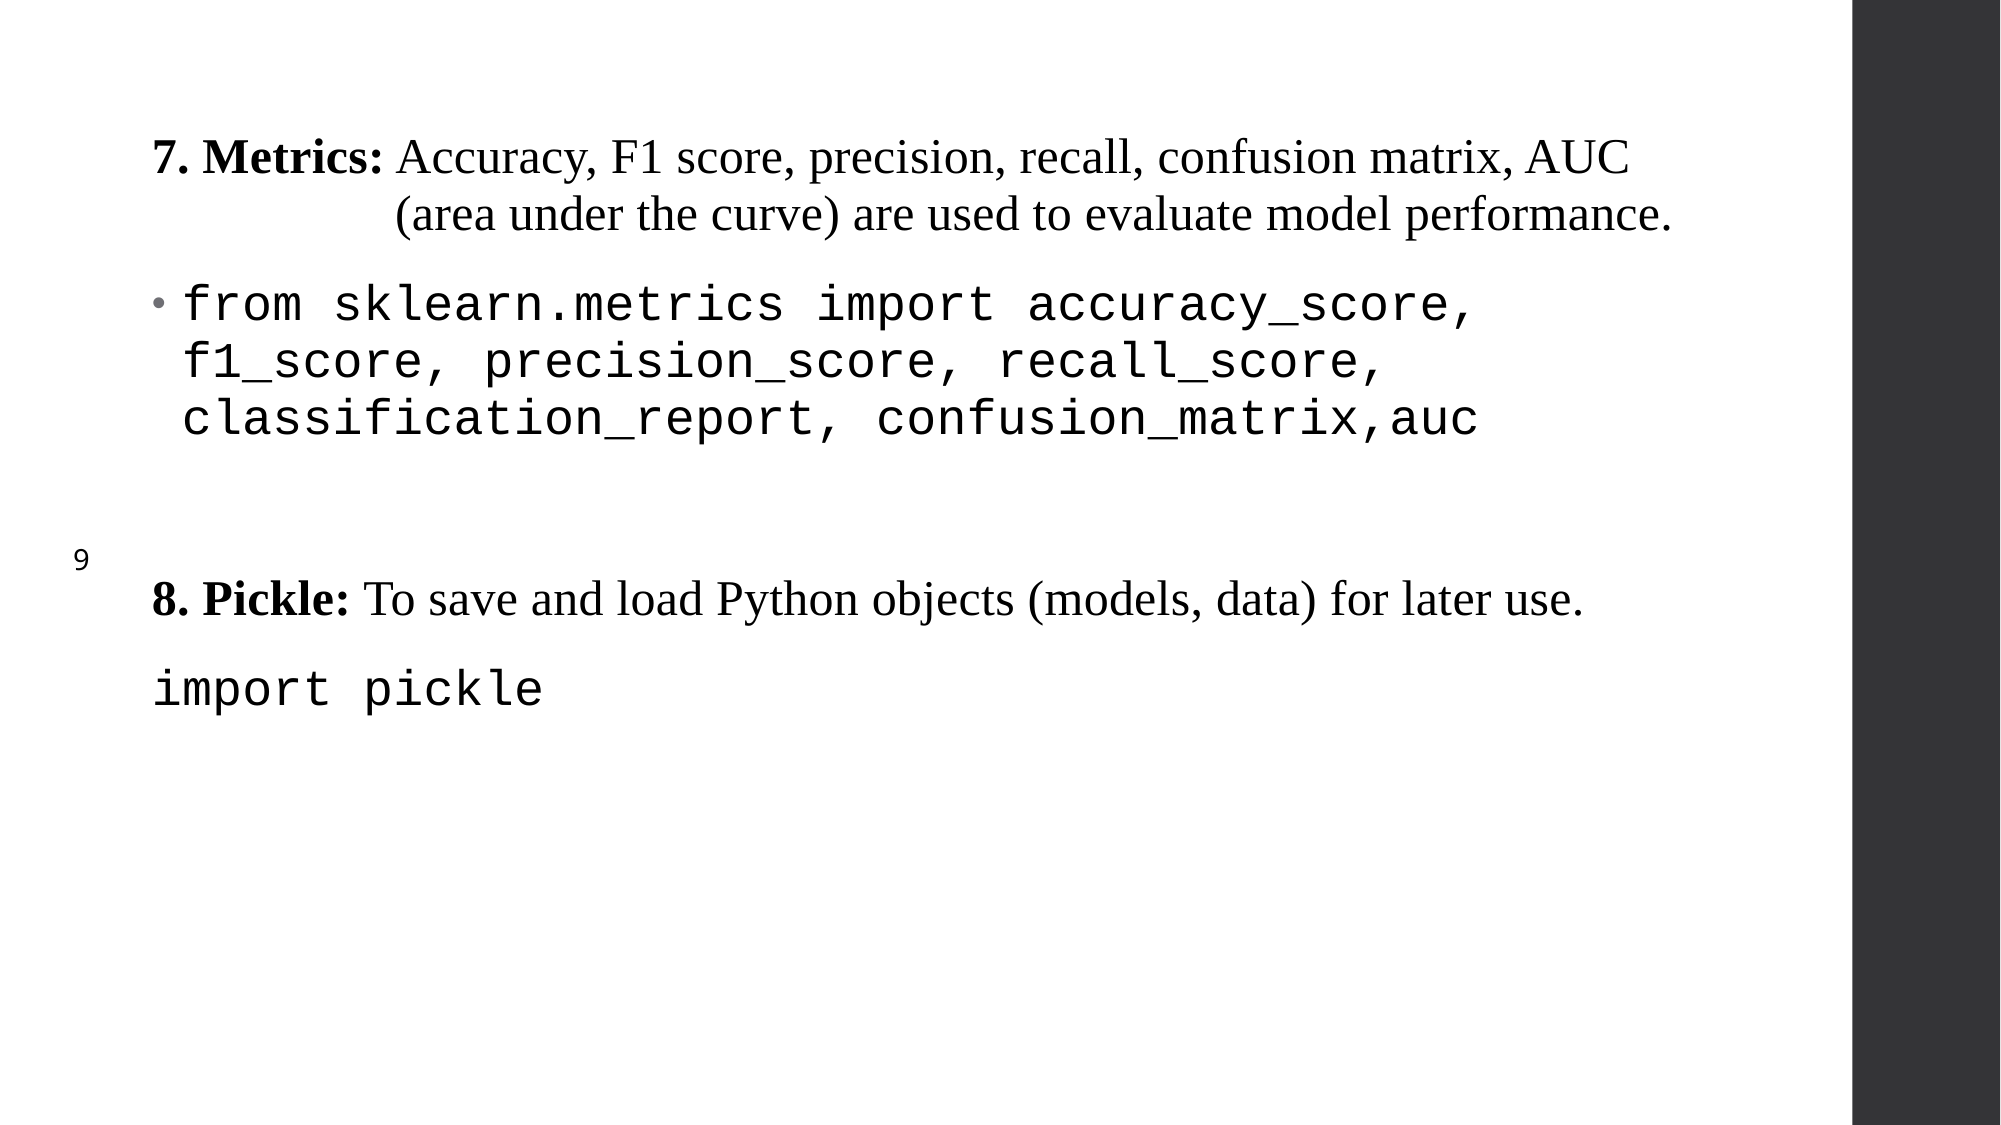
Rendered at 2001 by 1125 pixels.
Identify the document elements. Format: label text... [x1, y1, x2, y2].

slide_number 9 [26, 532, 137, 589]
list 7. Metrics: Accuracy, F1 score, precision, recall, confusion matrix, AUC (area under the curve) are used to evaluate model performance. from sklearn.metrics import accuracy_score, f1_score, precision_score, recall_score, classification_report, confusion_matrix,auc 8. Pickle: To save and load Python objects (models, data) for later use. import pickle [136, 120, 1758, 770]
